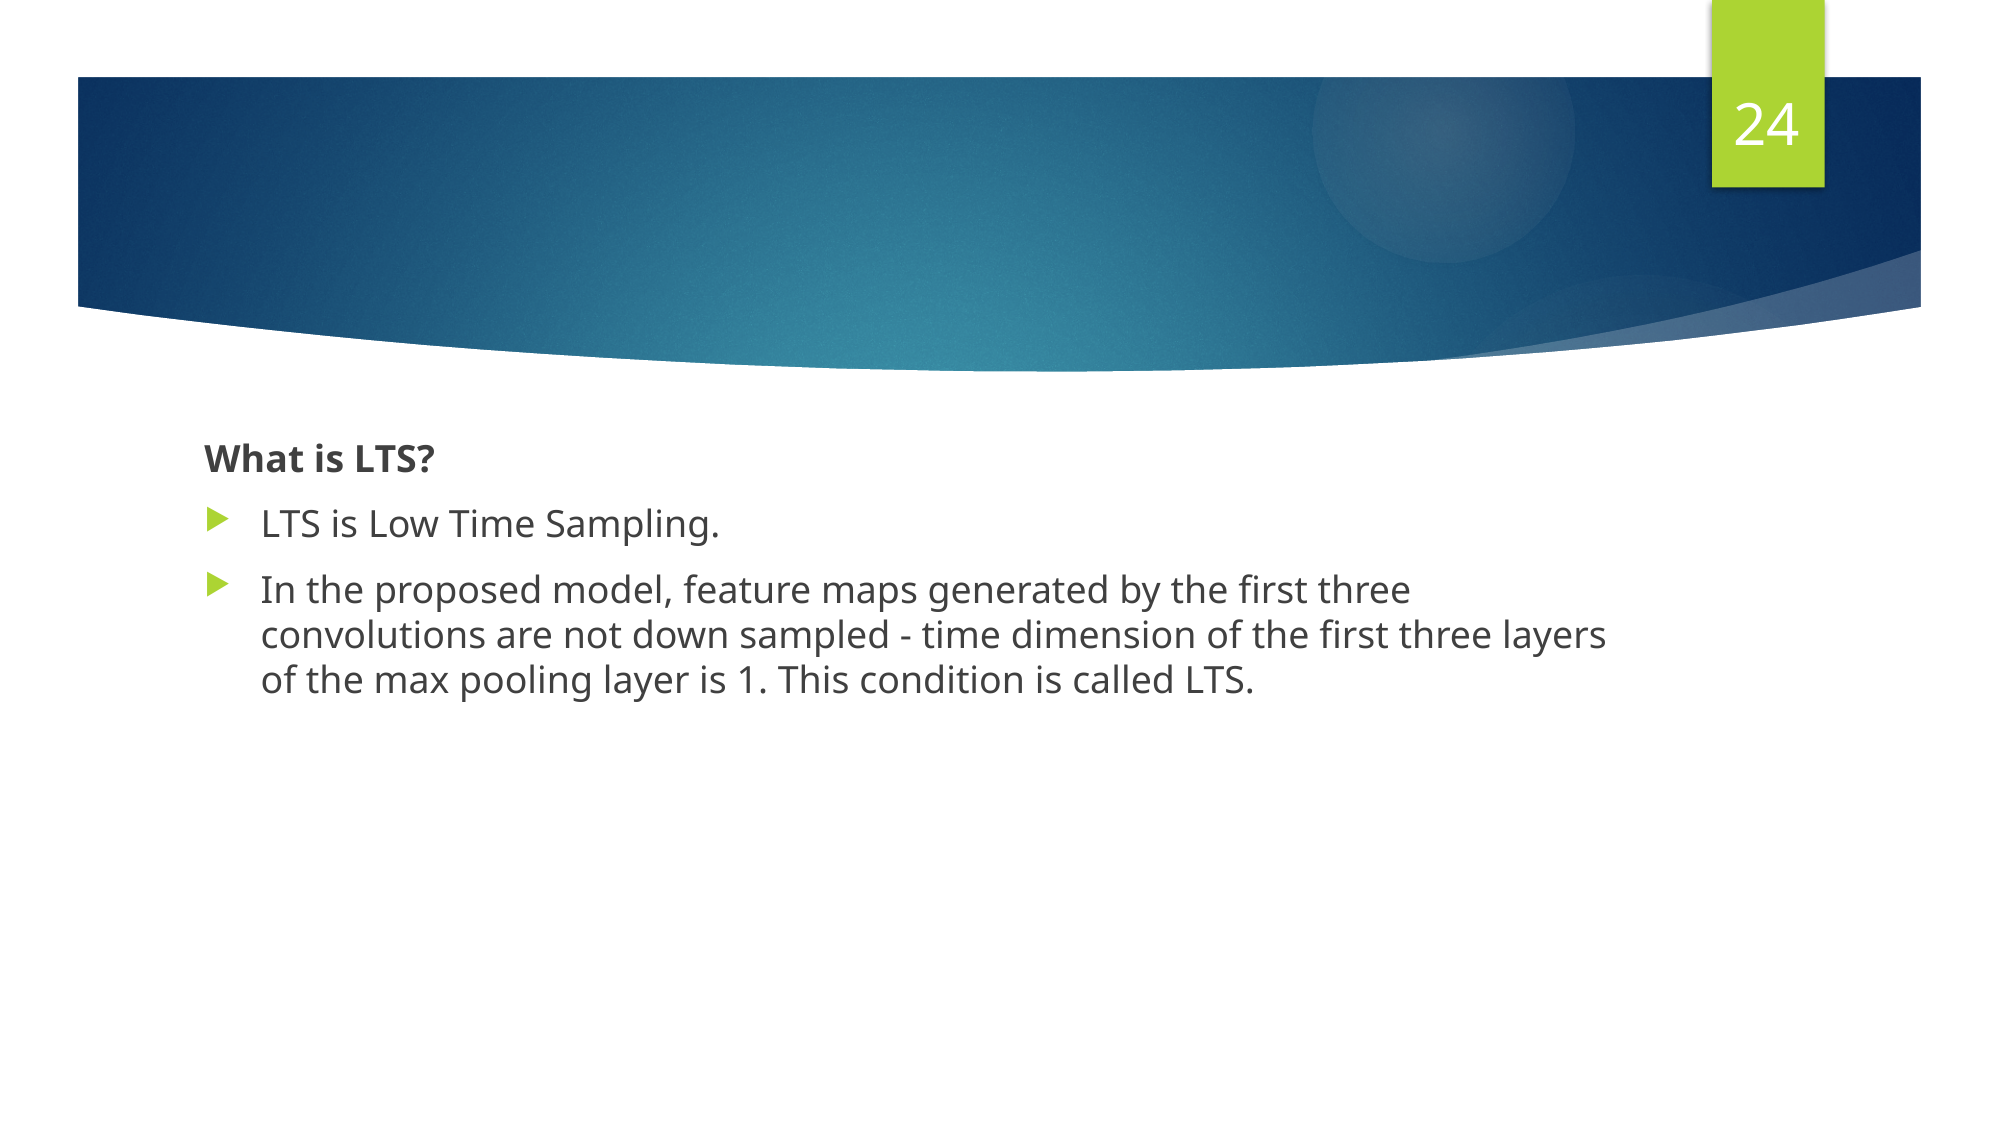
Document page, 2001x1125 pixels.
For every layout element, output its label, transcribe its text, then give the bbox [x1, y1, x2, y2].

slide_number 24 [1698, 48, 1836, 175]
list What is LTS? LTS is Low Time Sampling. In the proposed model, feature maps generated by the first three convolutions are not down sampled - time dimension of the first three layers of the max pooling layer is 1. This condition is called LTS. [189, 427, 1627, 988]
